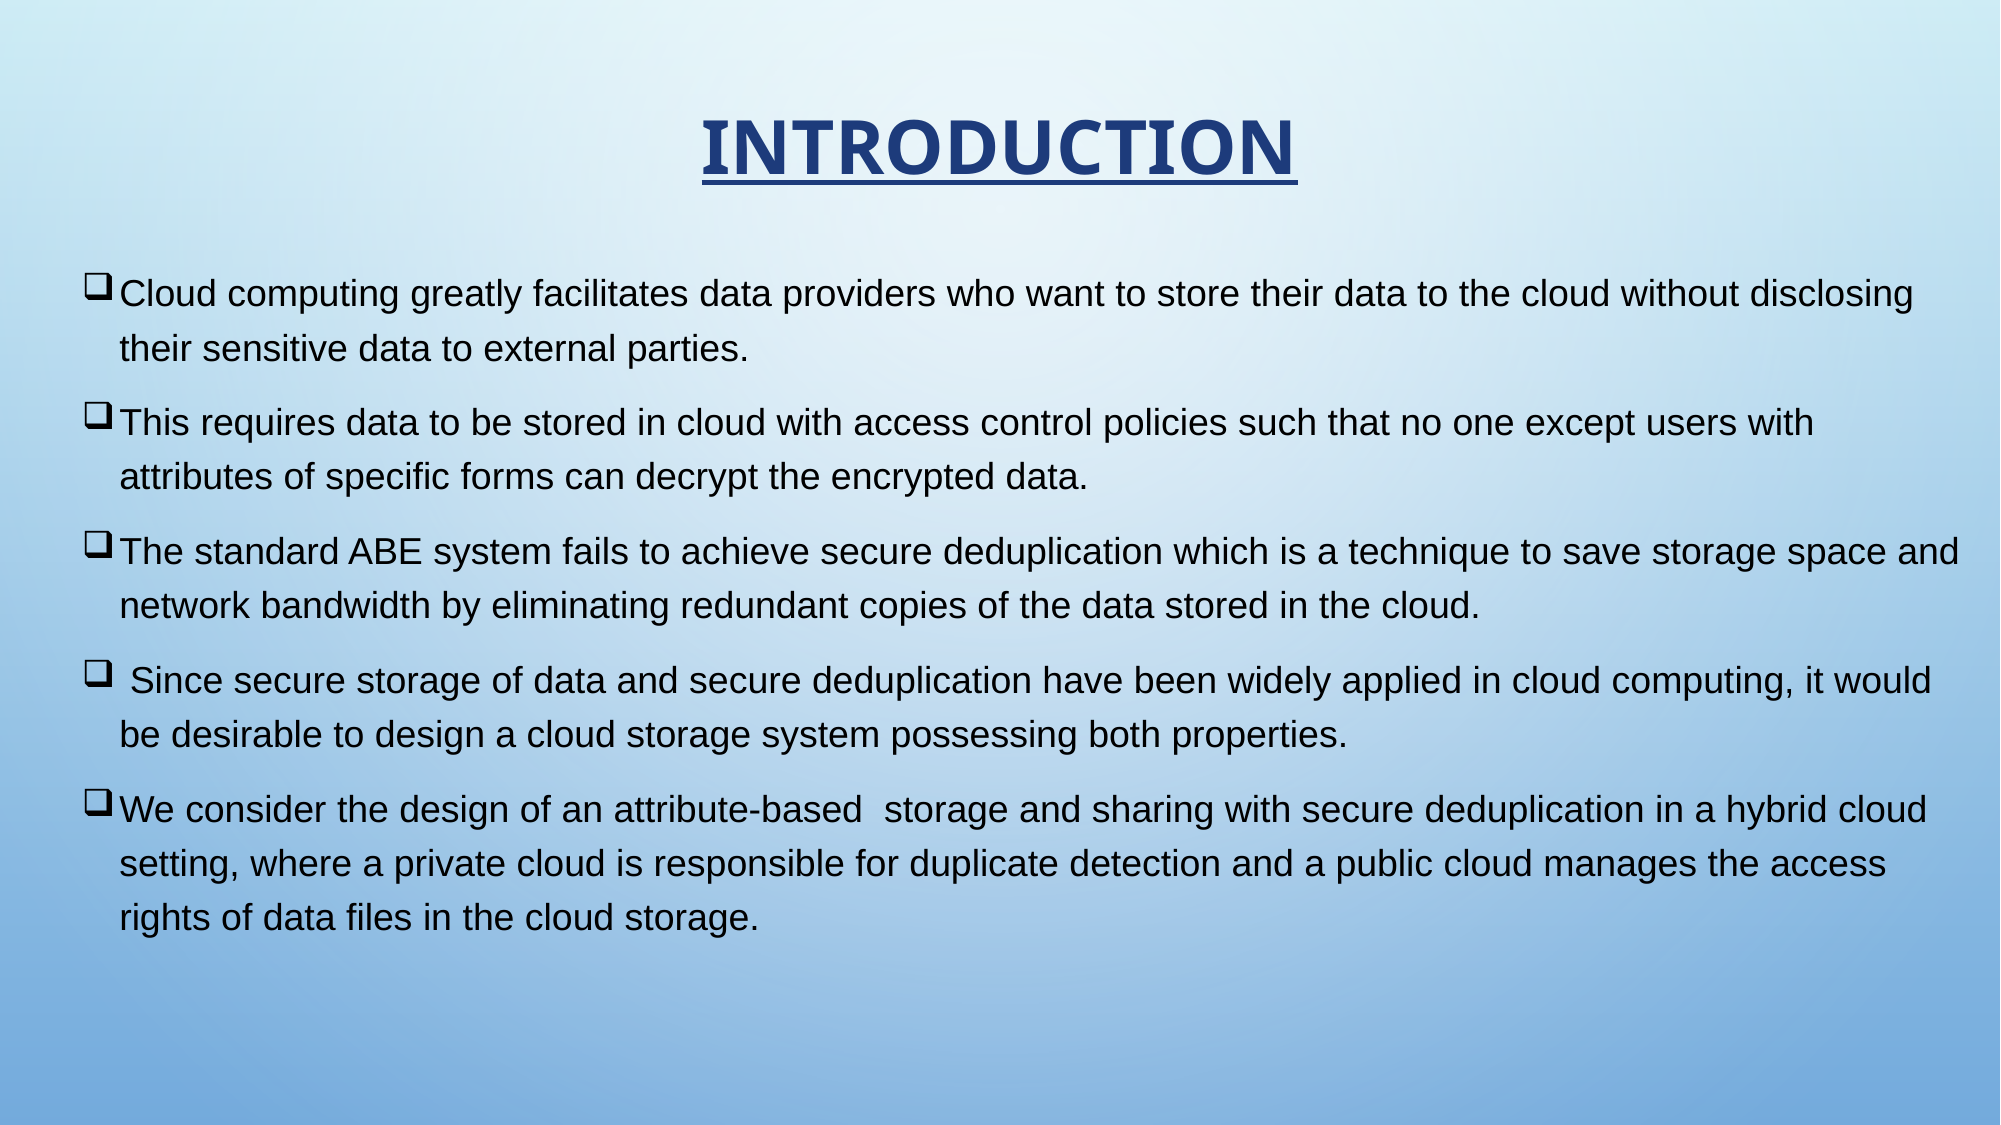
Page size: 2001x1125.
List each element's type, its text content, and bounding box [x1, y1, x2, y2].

title Introduction [149, 101, 1851, 199]
list Cloud computing greatly facilitates data providers who want to store their data to the cloud without disclosing their sensitive data to external parties. This requires data to be stored in cloud with access control policies such that no one except users with attributes of specific forms can decrypt the encrypted data. The standard ABE system fails to achieve secure deduplication which is a technique to save storage space and network bandwidth by eliminating redundant copies of the data stored in the cloud. Since secure storage of data and secure deduplication have been widely applied in cloud computing, it would be desirable to design a cloud storage system possessing both properties. We consider the design of an attribute-based storage and sharing with secure deduplication in a hybrid cloud setting, where a private cloud is responsible for duplicate detection and a public cloud manages the access rights of data files in the cloud storage. [66, 252, 1977, 1091]
